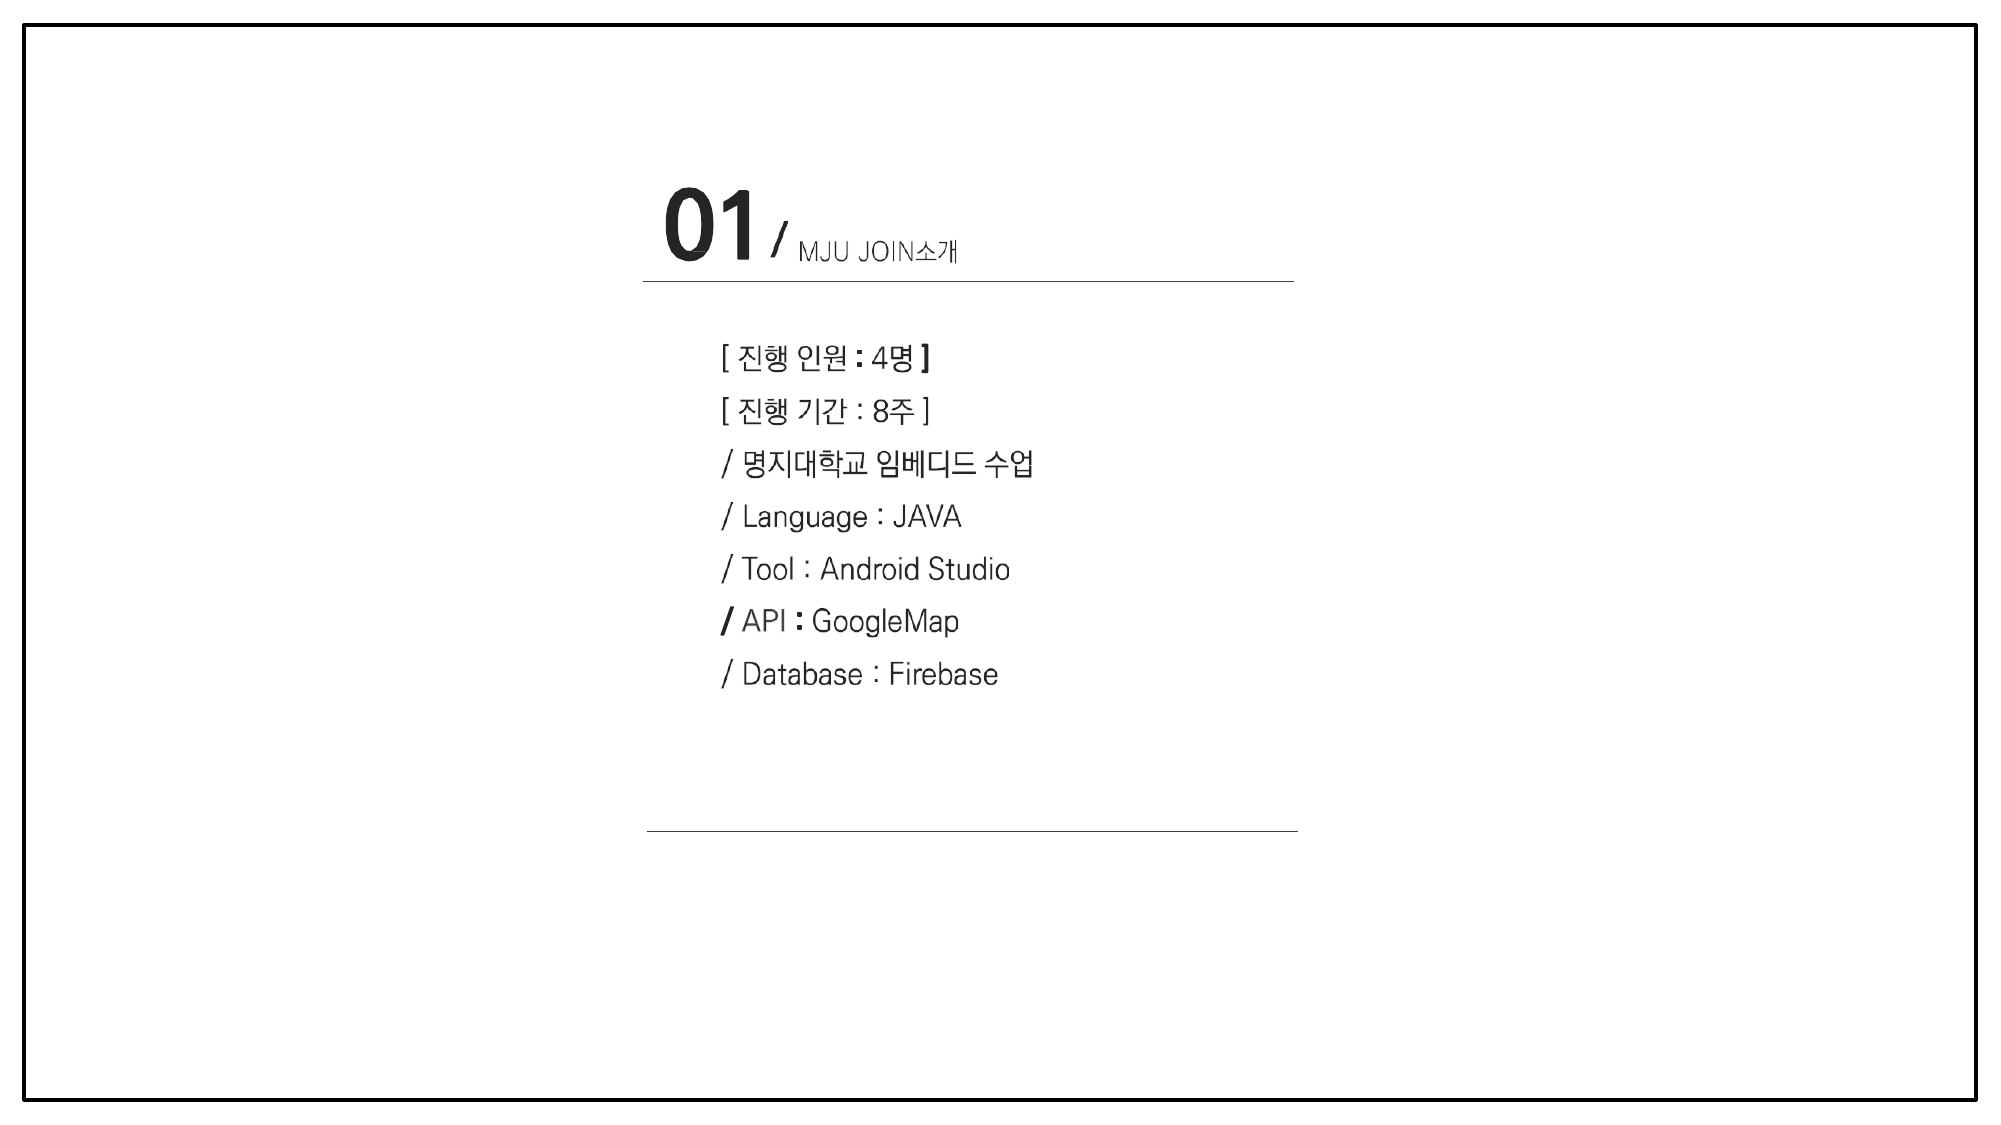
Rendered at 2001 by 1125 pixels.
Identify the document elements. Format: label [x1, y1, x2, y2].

text_box [799, 239, 957, 264]
text_box [812, 607, 959, 638]
text_box [720, 448, 1032, 479]
text_box [724, 190, 749, 259]
text_box [922, 344, 928, 373]
text_box [720, 501, 962, 533]
text_box [720, 658, 998, 689]
text_box [871, 344, 912, 373]
text_box [666, 188, 713, 261]
text_box [721, 607, 734, 635]
text_box [722, 343, 846, 374]
text_box [722, 396, 929, 426]
text_box [769, 220, 789, 258]
text_box [720, 553, 1010, 584]
text_box [741, 608, 785, 633]
